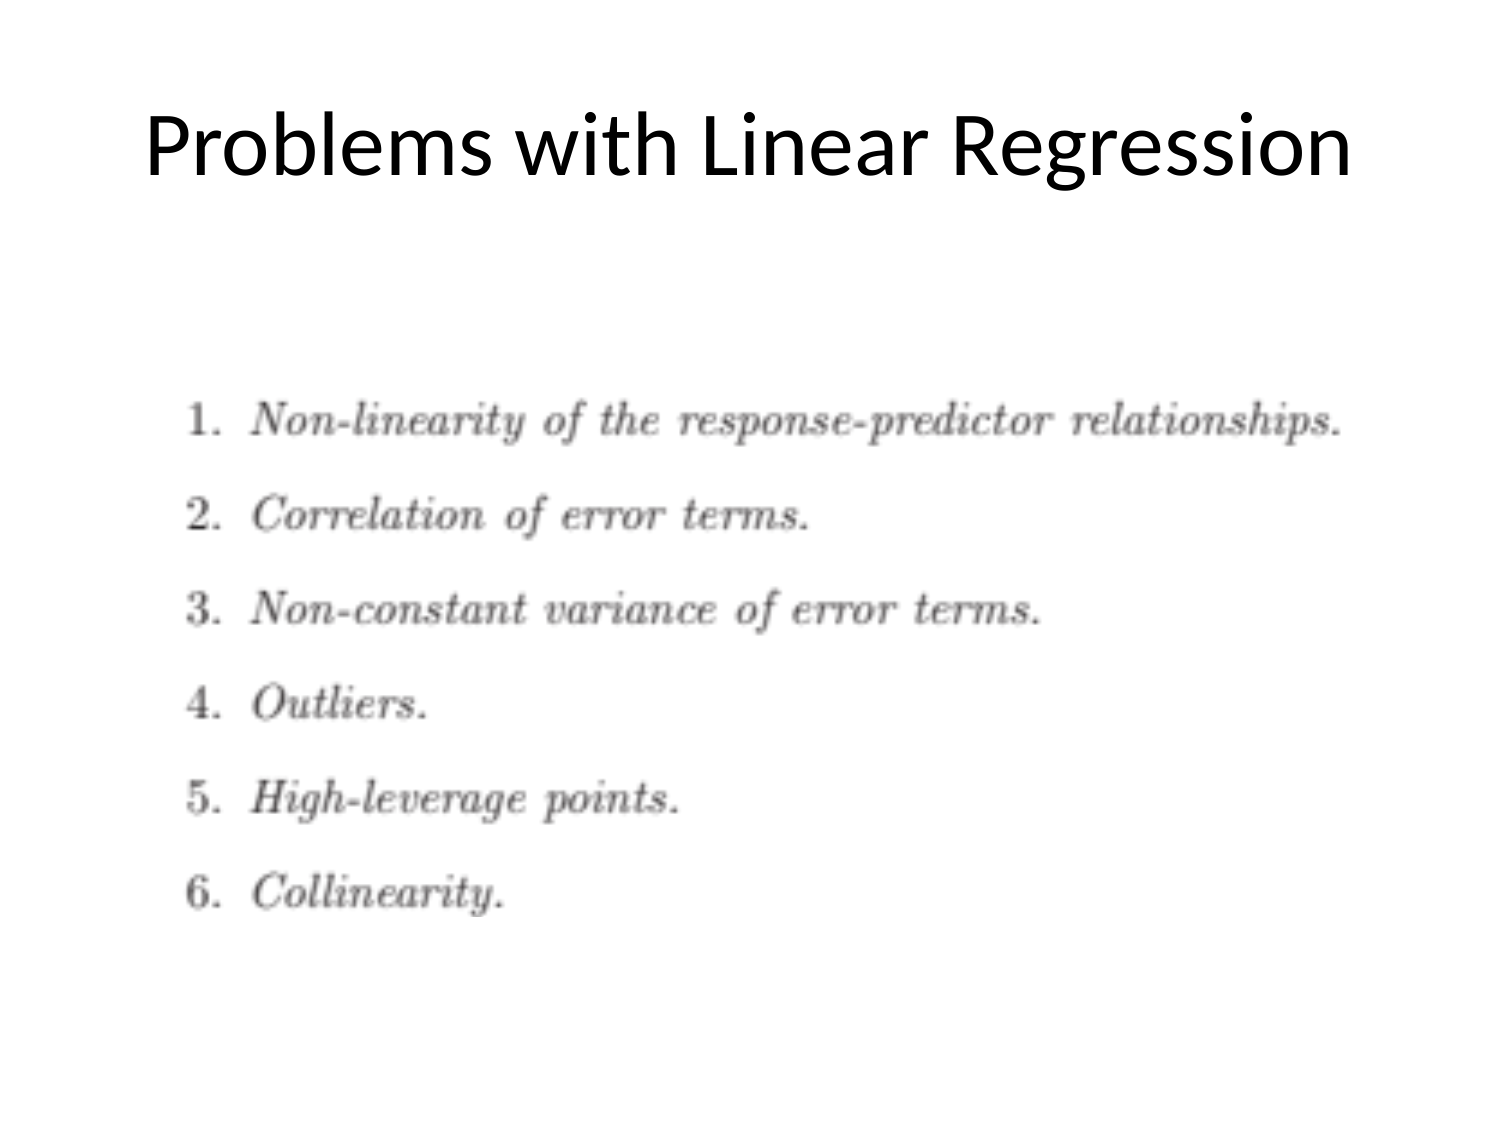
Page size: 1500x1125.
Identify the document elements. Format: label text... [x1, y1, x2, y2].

picture [138, 367, 1360, 917]
title Problems with Linear Regression [75, 45, 1425, 233]
